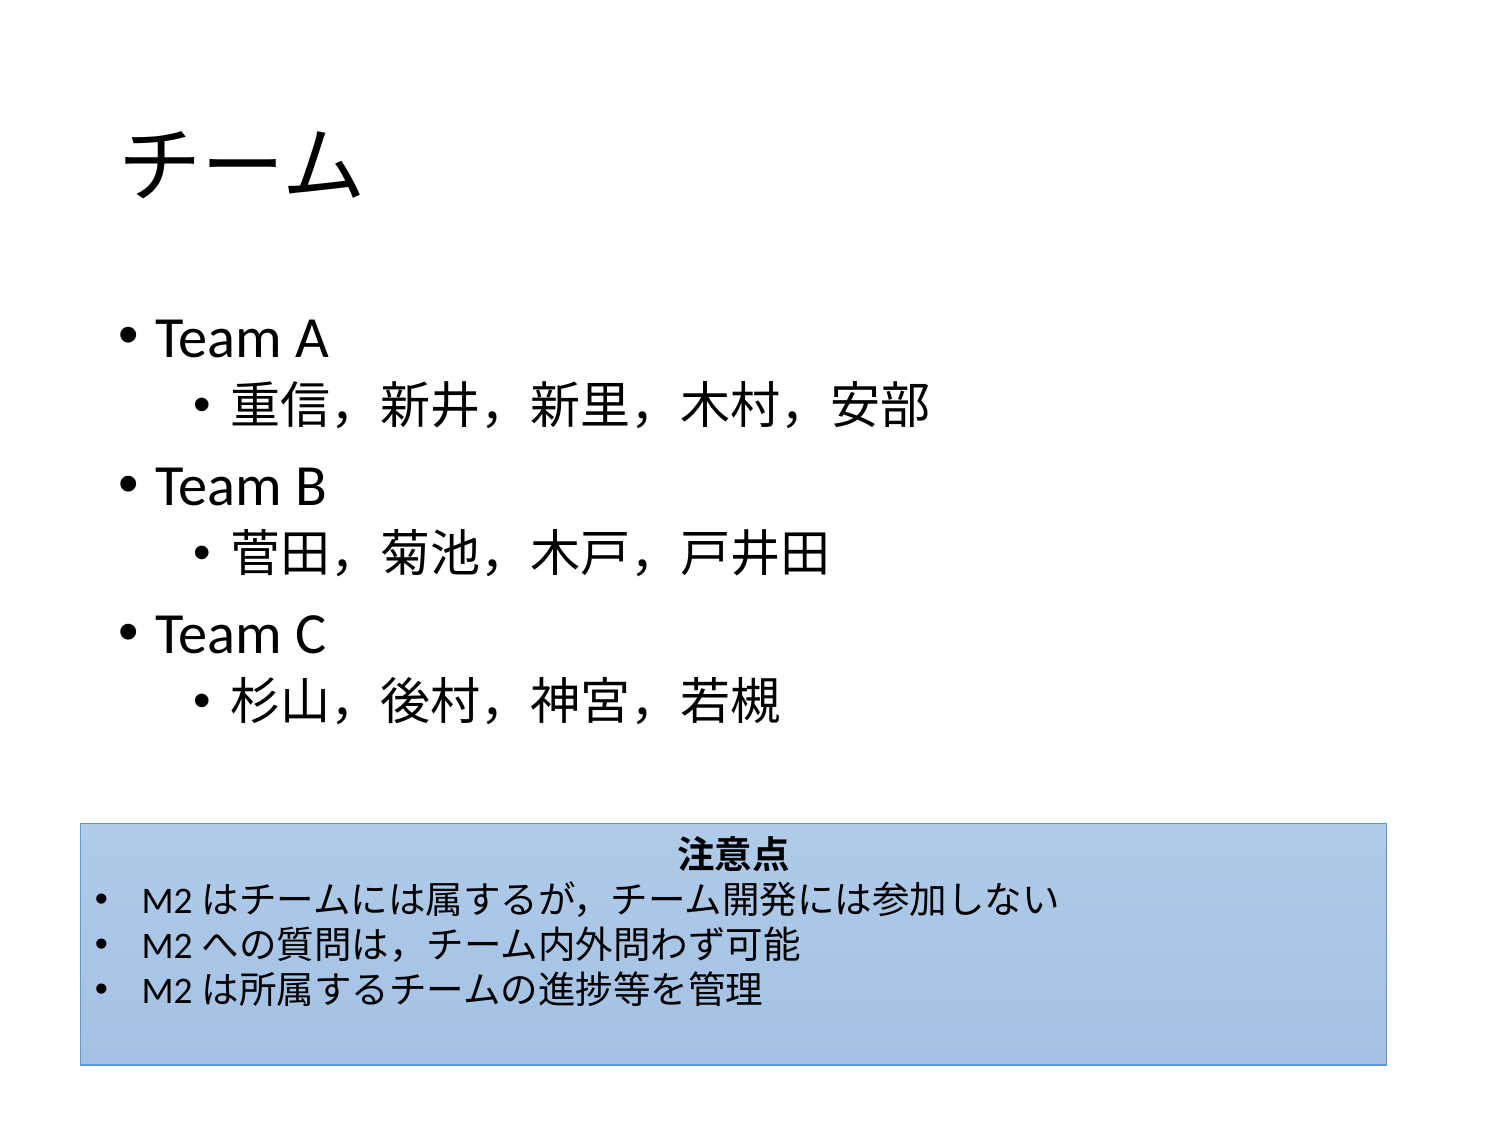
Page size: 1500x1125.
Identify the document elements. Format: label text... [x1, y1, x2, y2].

text_box 注意点 M2はチームには属するが，チーム開発には参加しない M2への質問は，チーム内外問わず可能 M2は所属するチームの進捗等を管理 [80, 823, 1387, 1066]
title チーム [103, 59, 1397, 278]
list Team A 重信，新井，新里，木村，安部 Team B 菅田，菊池，木戸，戸井田 Team C 杉山，後村，神宮，若槻 [103, 299, 1397, 762]
